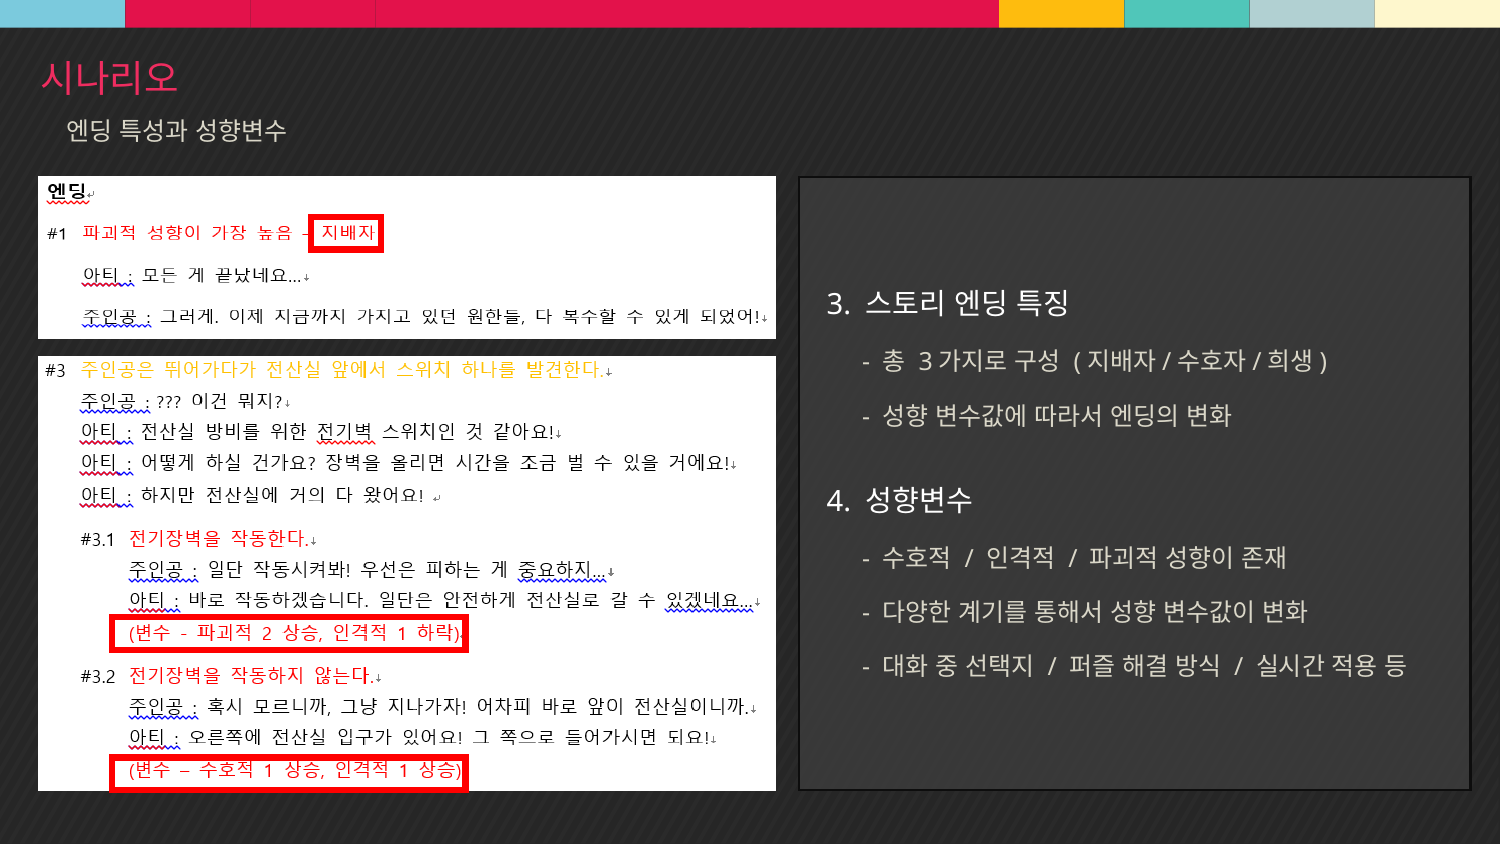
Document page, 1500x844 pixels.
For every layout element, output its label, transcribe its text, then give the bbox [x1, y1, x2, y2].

text_box 3. 스토리 엔딩 특징 [811, 278, 1458, 328]
text_box 4. 성향변수 [811, 475, 1458, 526]
text_box 엔딩 특성과 성향변수 [51, 107, 1289, 153]
text_box - 성향 변수값에 따라서 엔딩의 변화 [847, 393, 1458, 438]
text_box - 대화 중 선택지 / 퍼즐 해결 방식 / 실시간 적용 등 [847, 643, 1458, 689]
text_box [798, 176, 1472, 791]
picture [38, 356, 776, 791]
text_box - 다양한 계기를 통해서 성향 변수값이 변화 [847, 589, 1458, 634]
picture [38, 176, 776, 339]
text_box - 수호적 / 인격적 / 파괴적 성향이 존재 [847, 534, 1458, 580]
text_box - 총 3가지로 구성 (지배자/수호자/희생) [847, 338, 1458, 384]
